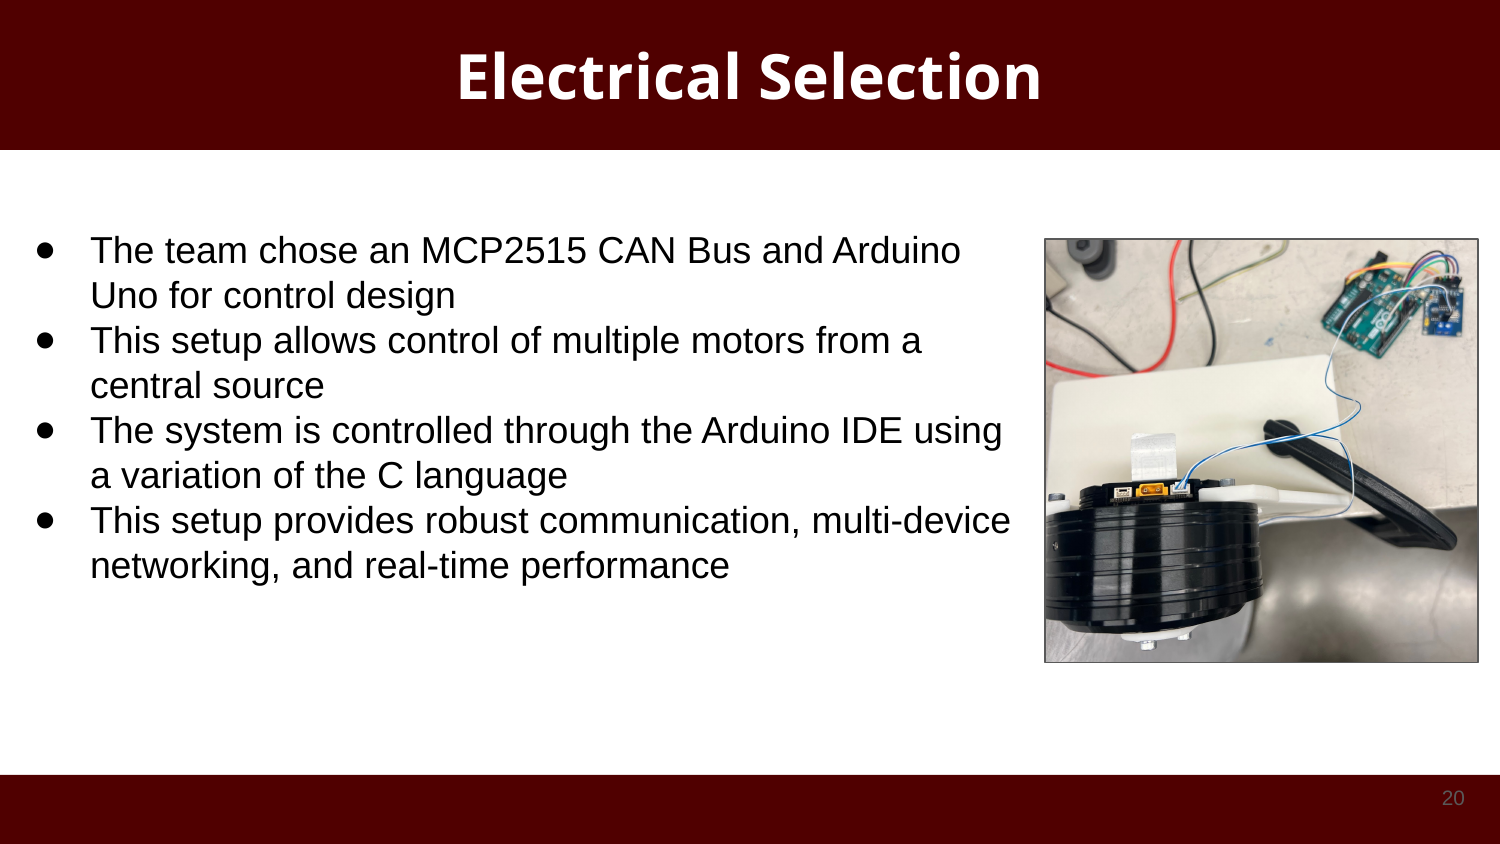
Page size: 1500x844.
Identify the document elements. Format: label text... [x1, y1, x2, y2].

title [0, 774, 1500, 844]
picture [1045, 239, 1478, 663]
slide_number ‹#› [1389, 764, 1480, 830]
title Electrical Selection [0, 0, 1500, 150]
text_box The team chose an MCP2515 CAN Bus and Arduino Uno for control design This setup allows control of multiple motors from a central source The system is controlled through the Arduino IDE using a variation of the C language This setup provides robust communication, multi-device networking, and real-time performance [0, 210, 1046, 691]
